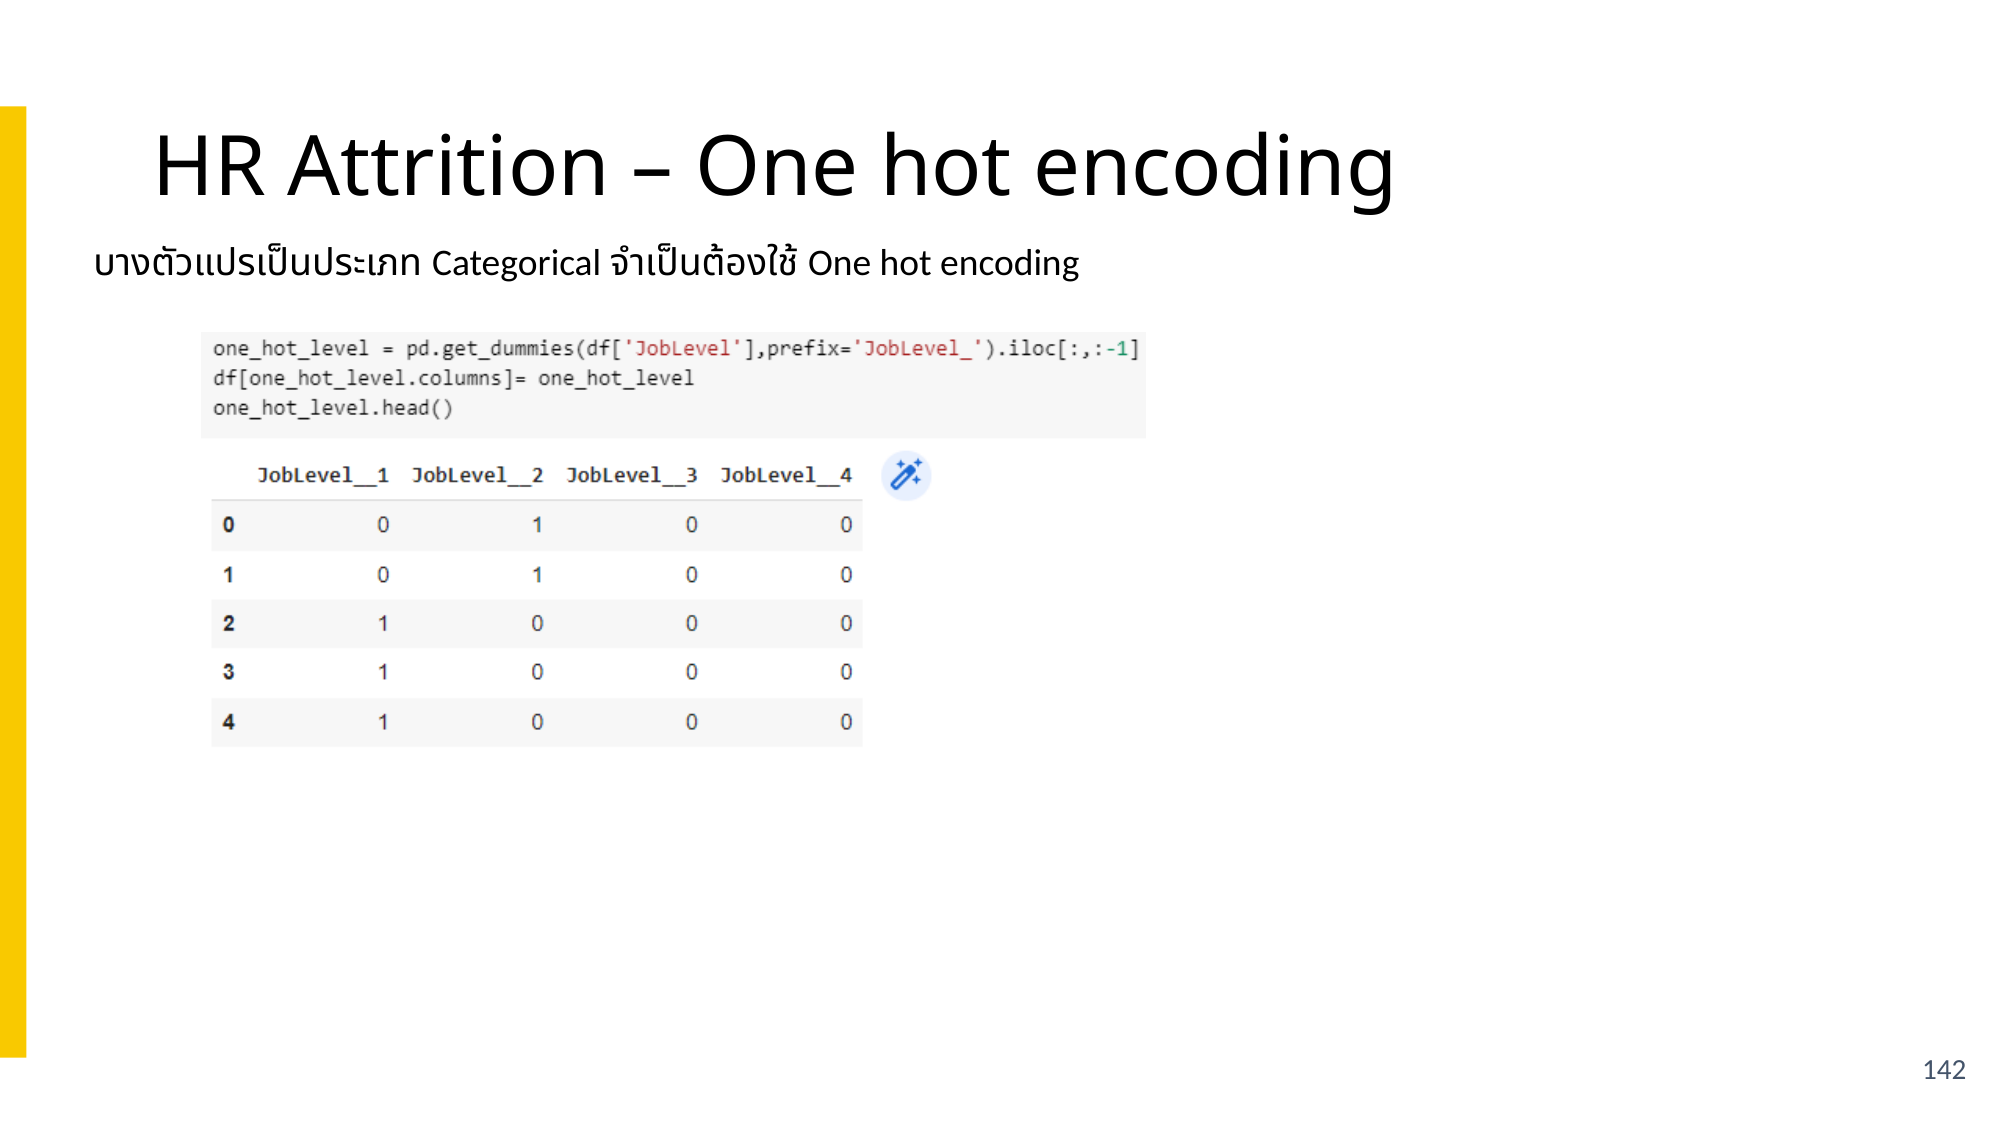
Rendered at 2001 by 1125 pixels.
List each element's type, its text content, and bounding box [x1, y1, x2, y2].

picture [201, 331, 1146, 758]
text_box 142 [1531, 1038, 1982, 1098]
text_box [0, 105, 27, 1059]
text_box บางตัวแปรเป็นประเภท Categorical จำเป็นต้องใช้ One hot encoding [78, 230, 1095, 291]
title HR Attrition – One hot encoding [137, 59, 2000, 278]
